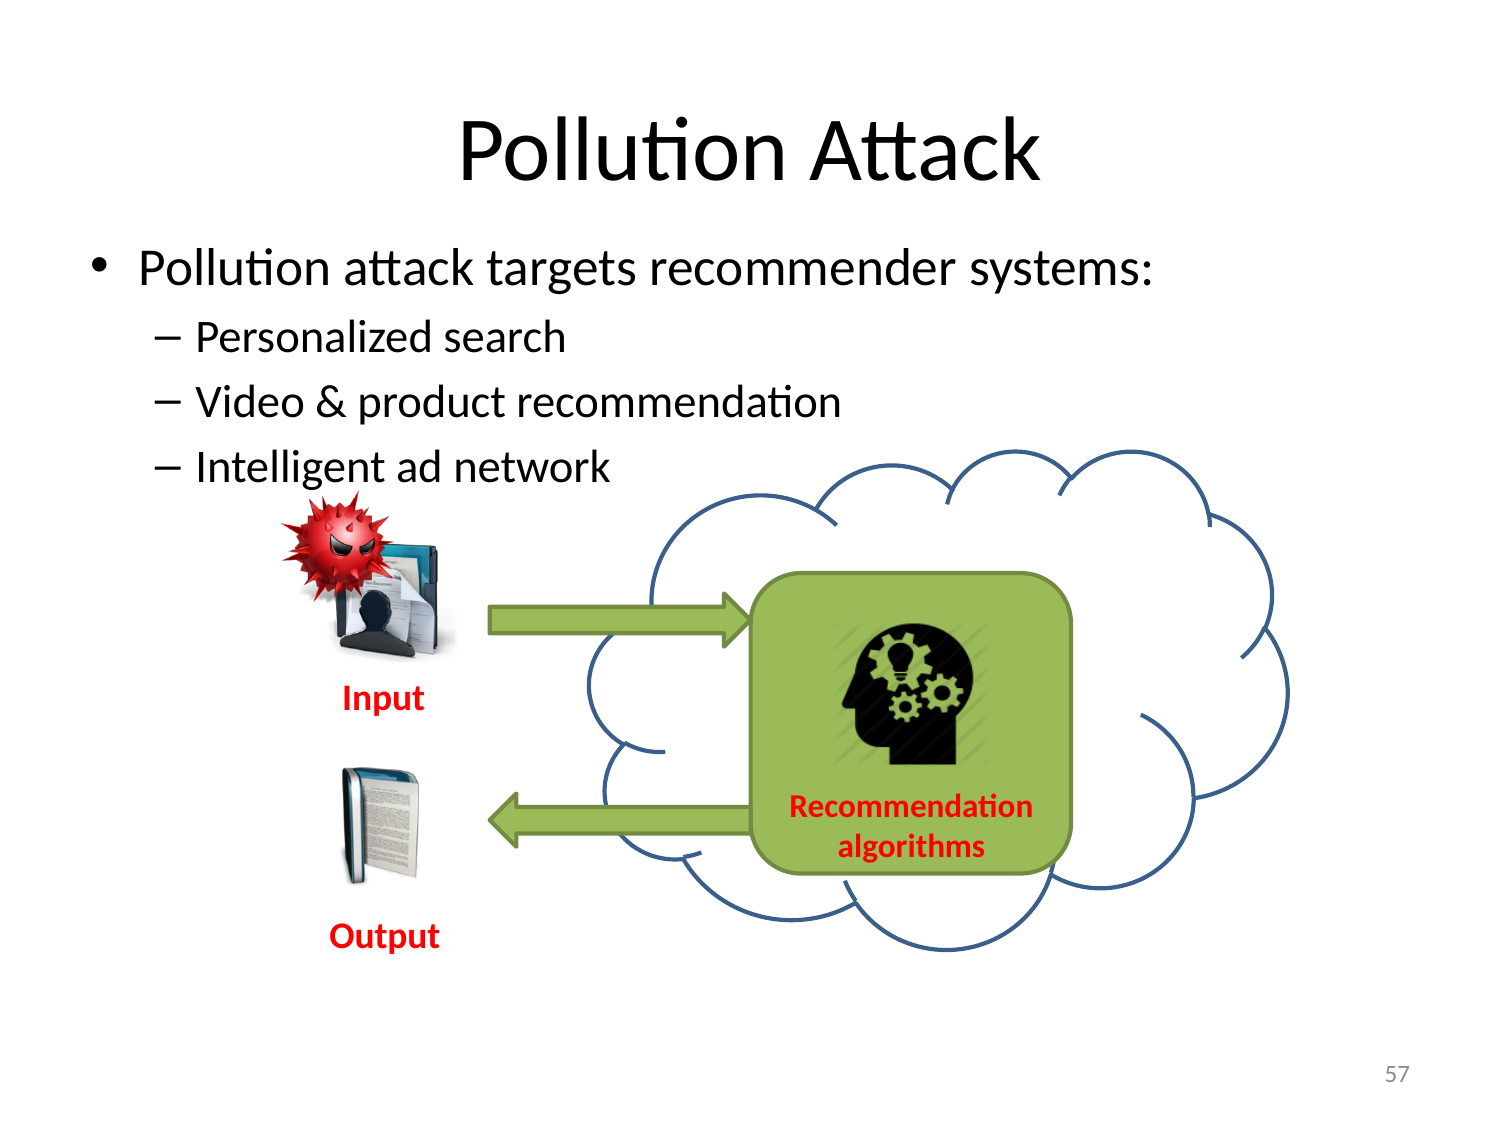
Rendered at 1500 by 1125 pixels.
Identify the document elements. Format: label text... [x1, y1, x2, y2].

picture [274, 487, 394, 607]
title Pollution Attack [75, 50, 1425, 224]
slide_number 57 [1074, 1042, 1425, 1103]
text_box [313, 537, 1072, 965]
text_box [672, 449, 1290, 891]
list Pollution attack targets recommender systems: Personalized search Video & product recommendation Intelligent ad network [75, 224, 1425, 500]
